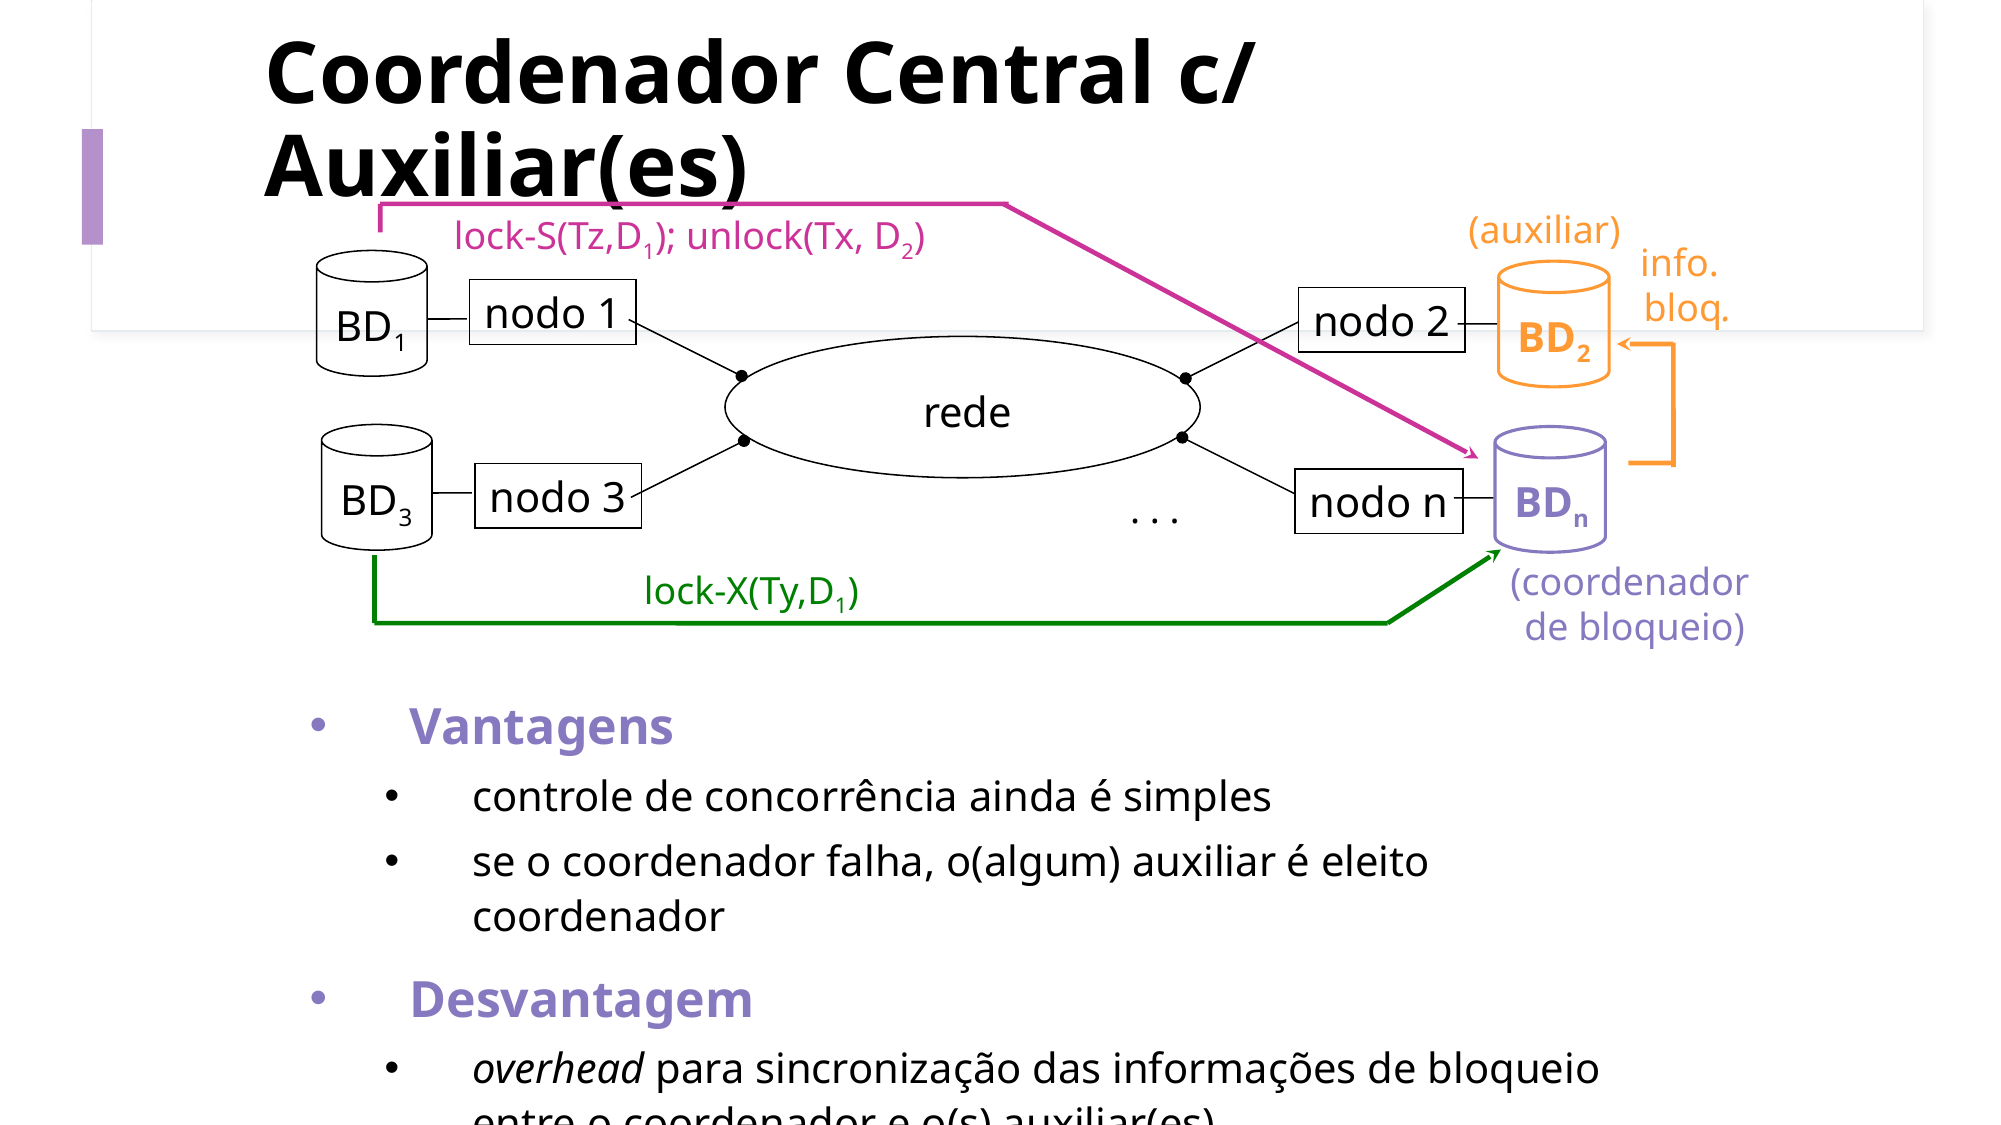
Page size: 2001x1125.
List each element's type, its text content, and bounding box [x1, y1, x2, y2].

text_box [642, 434, 751, 492]
text_box lock-S(Tz,D1); unlock(Tx, D2) [439, 205, 941, 272]
text_box lock-X(Ty,D1) [629, 559, 874, 626]
text_box . . . [1115, 478, 1195, 539]
title Coordenador Central c/ Auxiliar(es) [249, 28, 1750, 217]
text_box [724, 336, 1201, 478]
text_box [1176, 431, 1295, 494]
text_box [321, 424, 432, 551]
text_box nodo 2 [1298, 287, 1466, 353]
text_box nodo n [1295, 468, 1464, 534]
text_box [637, 323, 748, 383]
text_box BD2 [1503, 303, 1613, 375]
list Vantagens controle de concorrência ainda é simples se o coordenador falha, o(algum) auxiliar é eleito coordenador Desvantagem overhead para sincronização das informações de bloqueio entre o coordenador e o(s) auxiliar(es) [294, 680, 1694, 1099]
text_box BD3 [326, 466, 430, 538]
text_box BDn [1499, 468, 1615, 541]
text_box [316, 250, 428, 377]
text_box BD1 [321, 292, 425, 365]
text_box [1487, 549, 1502, 562]
text_box [1179, 342, 1259, 385]
text_box rede [908, 378, 1028, 444]
text_box nodo 1 [469, 279, 637, 345]
text_box info. bloq. [1625, 231, 1750, 337]
text_box nodo 3 [474, 463, 642, 529]
text_box [1464, 447, 1479, 459]
text_box [1498, 261, 1610, 387]
text_box [1616, 337, 1630, 351]
text_box (coordenador de bloqueio) [1495, 550, 1775, 656]
text_box (auxiliar) [1453, 199, 1636, 259]
text_box [1494, 426, 1606, 550]
